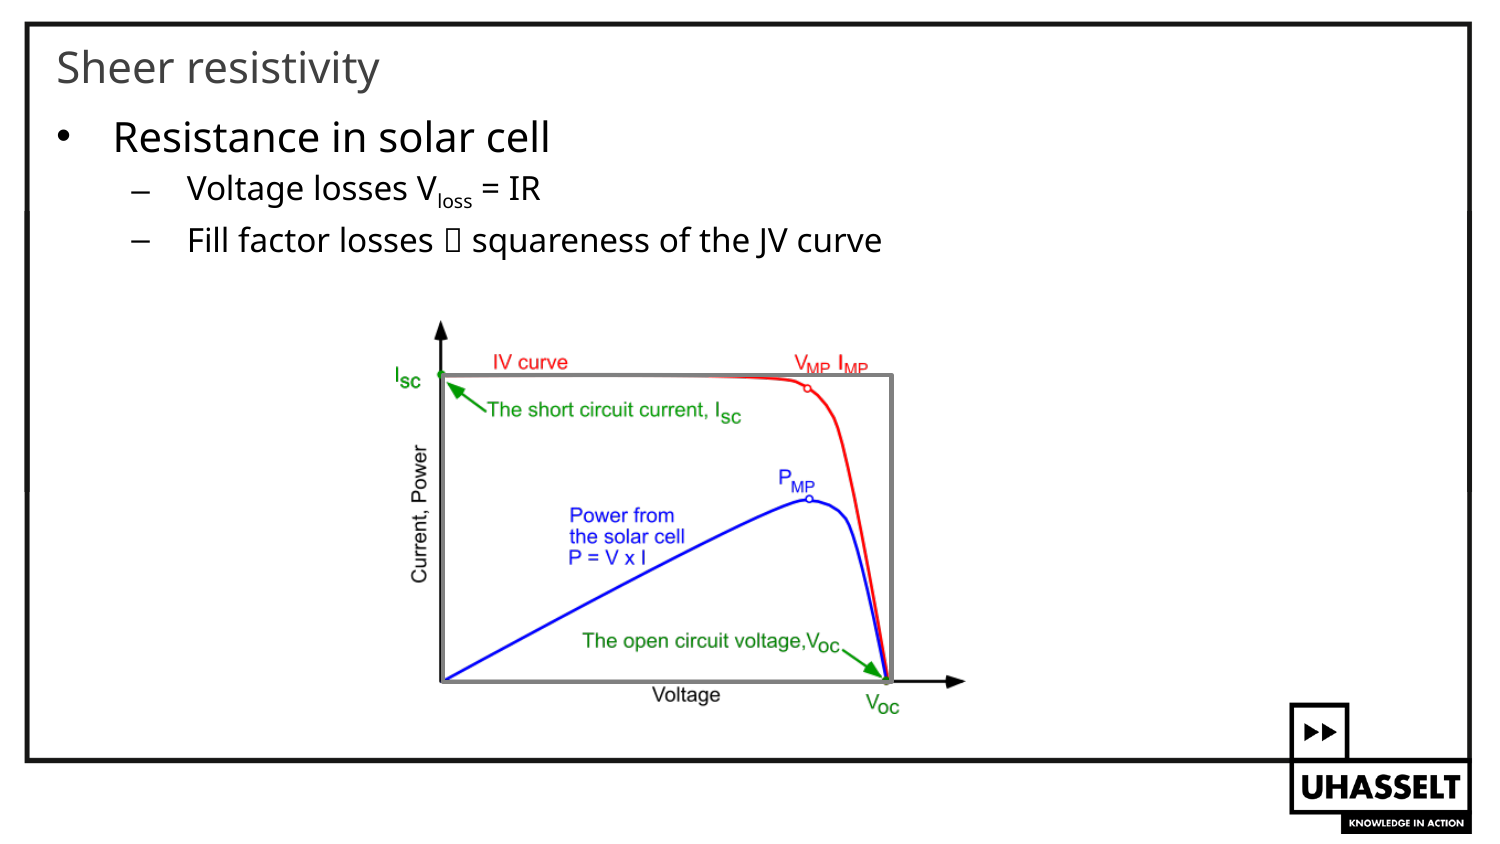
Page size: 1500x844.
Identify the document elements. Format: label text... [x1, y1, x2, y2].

picture [20, 20, 1476, 834]
title Sheer resistivity [41, 32, 1459, 100]
list Resistance in solar cell Voltage losses Vloss = IR Fill factor losses  squareness of the JV curve [41, 102, 1459, 750]
